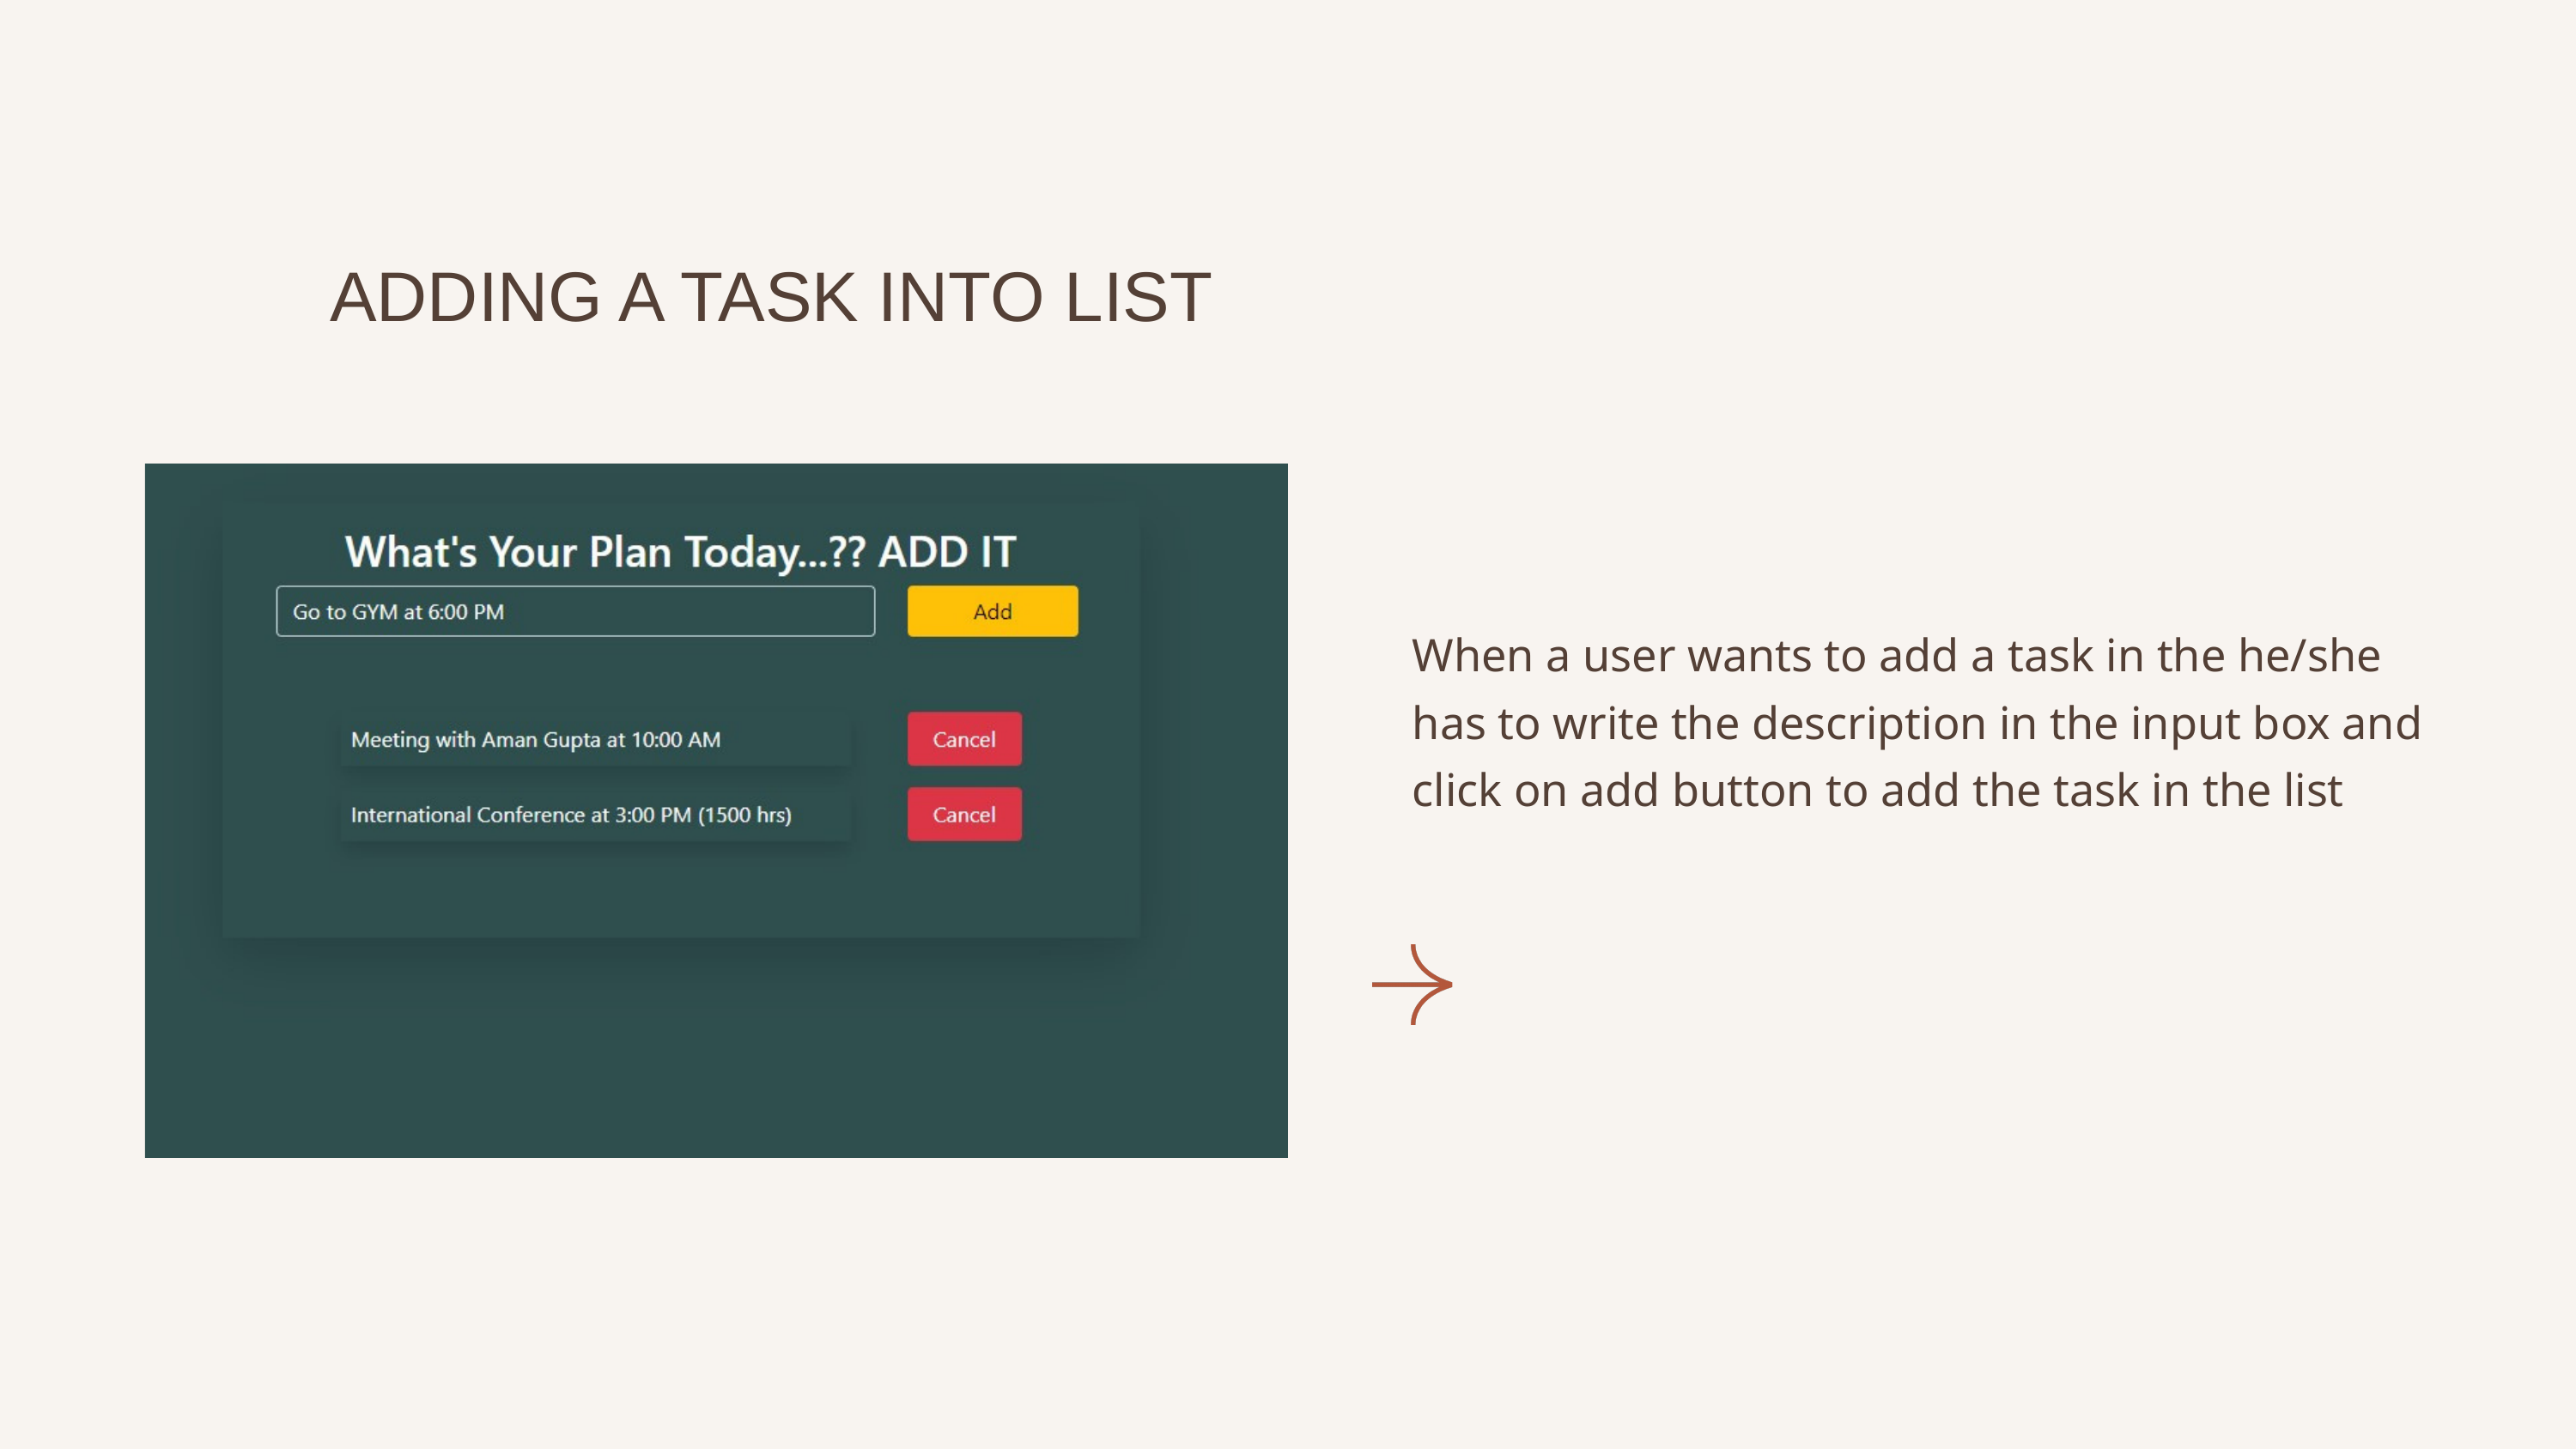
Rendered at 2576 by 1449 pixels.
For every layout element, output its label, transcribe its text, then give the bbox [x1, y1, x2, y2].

text_box When a user wants to add a task in the he/she has to write the description in the input box and click on add button to add the task in the list [1412, 613, 2432, 816]
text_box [144, 464, 1289, 1158]
text_box [1372, 944, 1453, 1025]
text_box ADDING A TASK INTO LIST [330, 251, 1373, 336]
